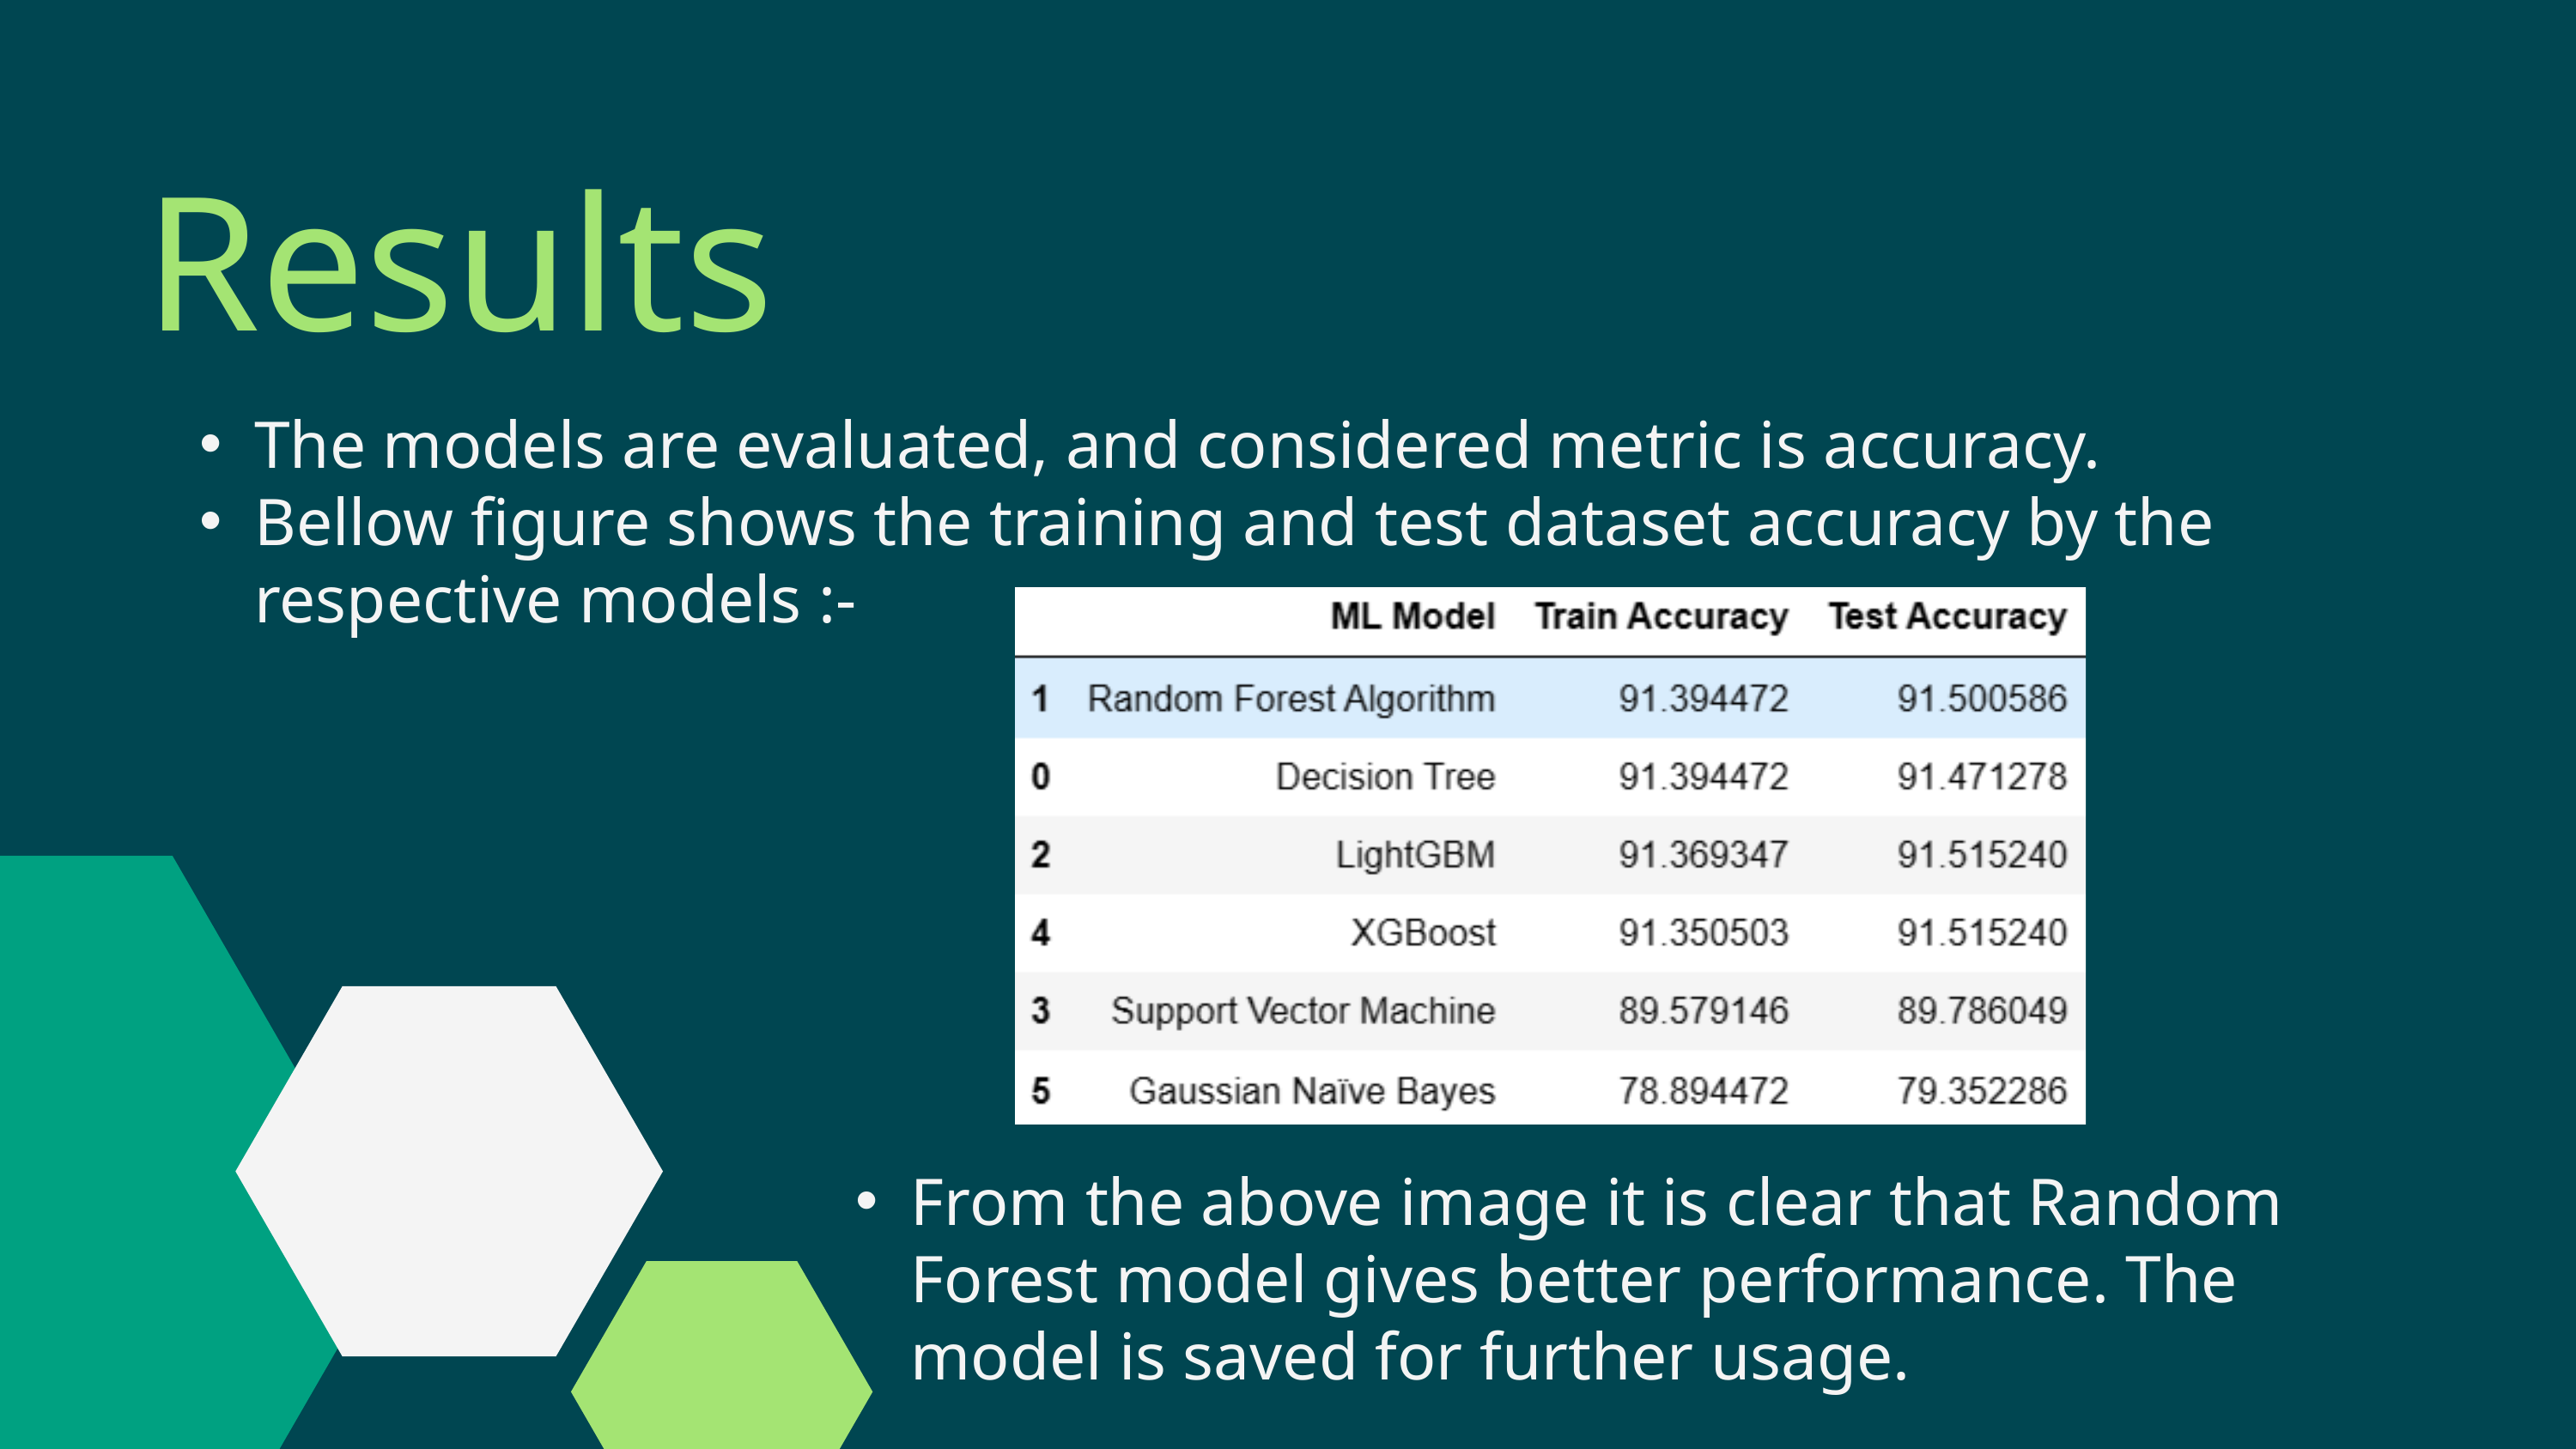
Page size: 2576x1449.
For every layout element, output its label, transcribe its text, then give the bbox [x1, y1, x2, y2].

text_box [570, 1260, 873, 1449]
text_box Results [144, 144, 2225, 368]
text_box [234, 985, 664, 1357]
text_box The models are evaluated, and considered metric is accuracy. Bellow figure shows the training and test dataset accuracy by the respective models :- [144, 403, 2225, 636]
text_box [0, 855, 398, 1449]
text_box From the above image it is clear that Random Forest model gives better performance. The model is saved for further usage. [801, 1161, 2300, 1393]
text_box [1015, 636, 2087, 1125]
